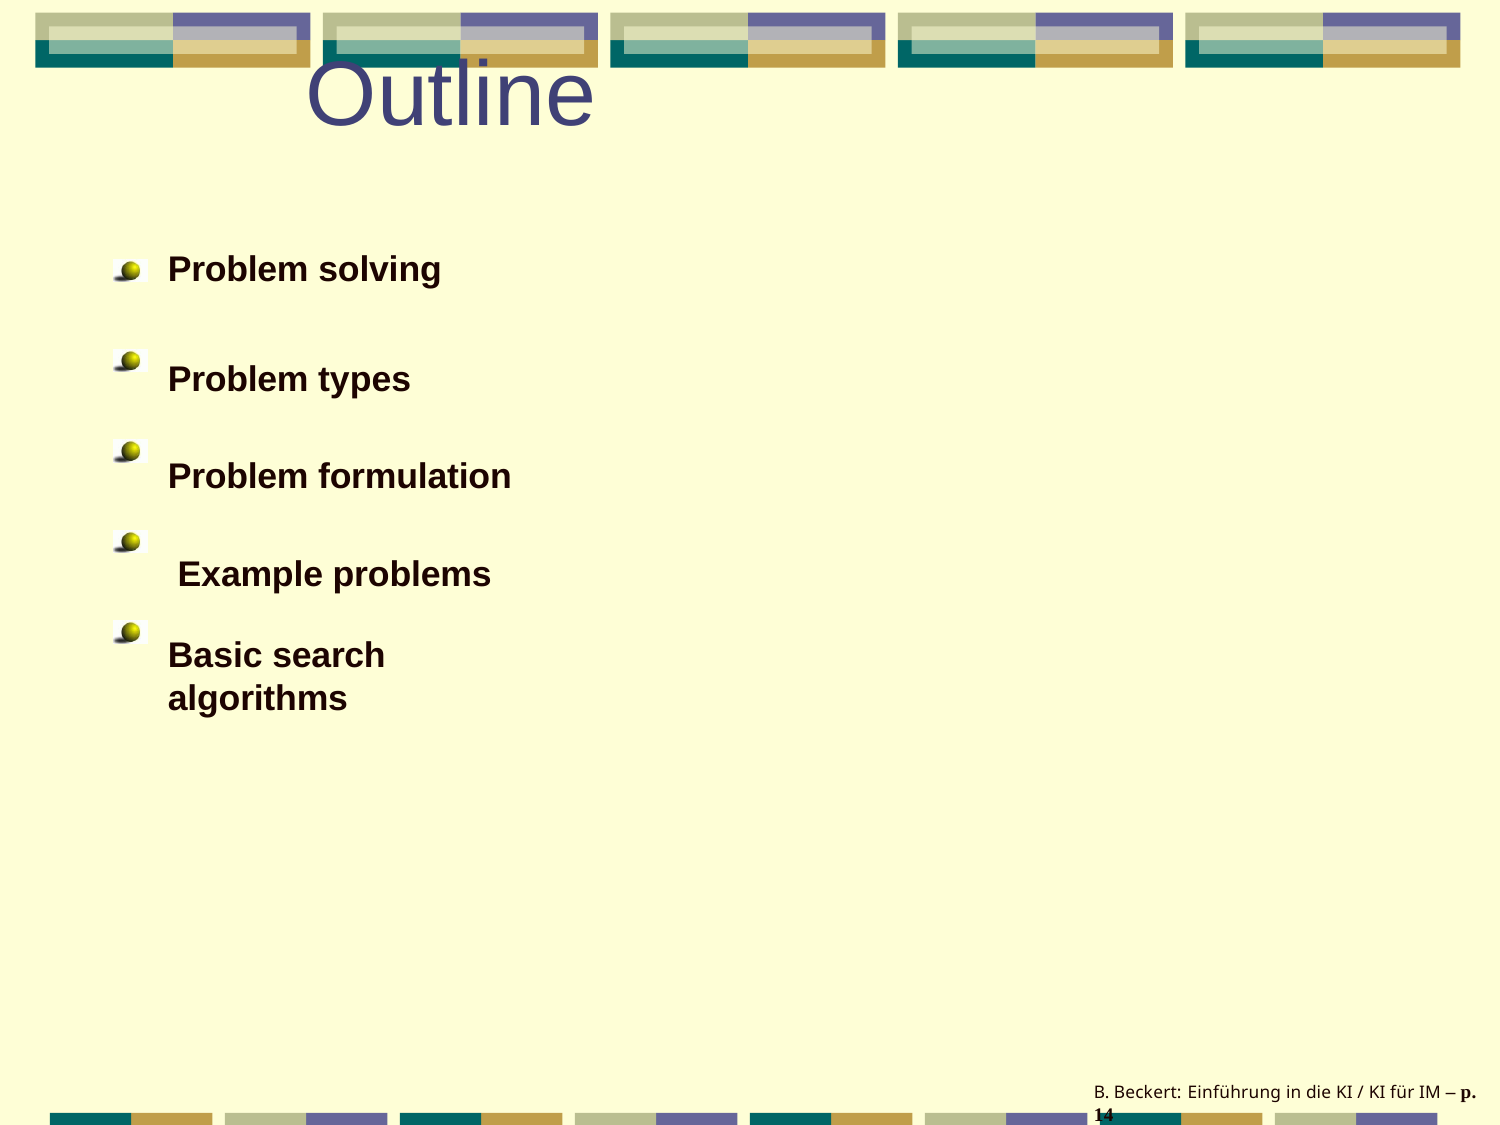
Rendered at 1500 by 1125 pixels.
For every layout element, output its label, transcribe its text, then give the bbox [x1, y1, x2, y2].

picture [113, 529, 148, 554]
picture [113, 439, 148, 463]
picture [113, 349, 148, 373]
picture [113, 620, 148, 644]
picture [113, 258, 148, 282]
text_box Problem solving Problem types Problem formulation Example problems Basic search algorithms [165, 243, 582, 718]
title Outline [88, 0, 812, 183]
text_box B. Beckert: Einführung in die KI / KI für IM – p. [1091, 1078, 1478, 1125]
